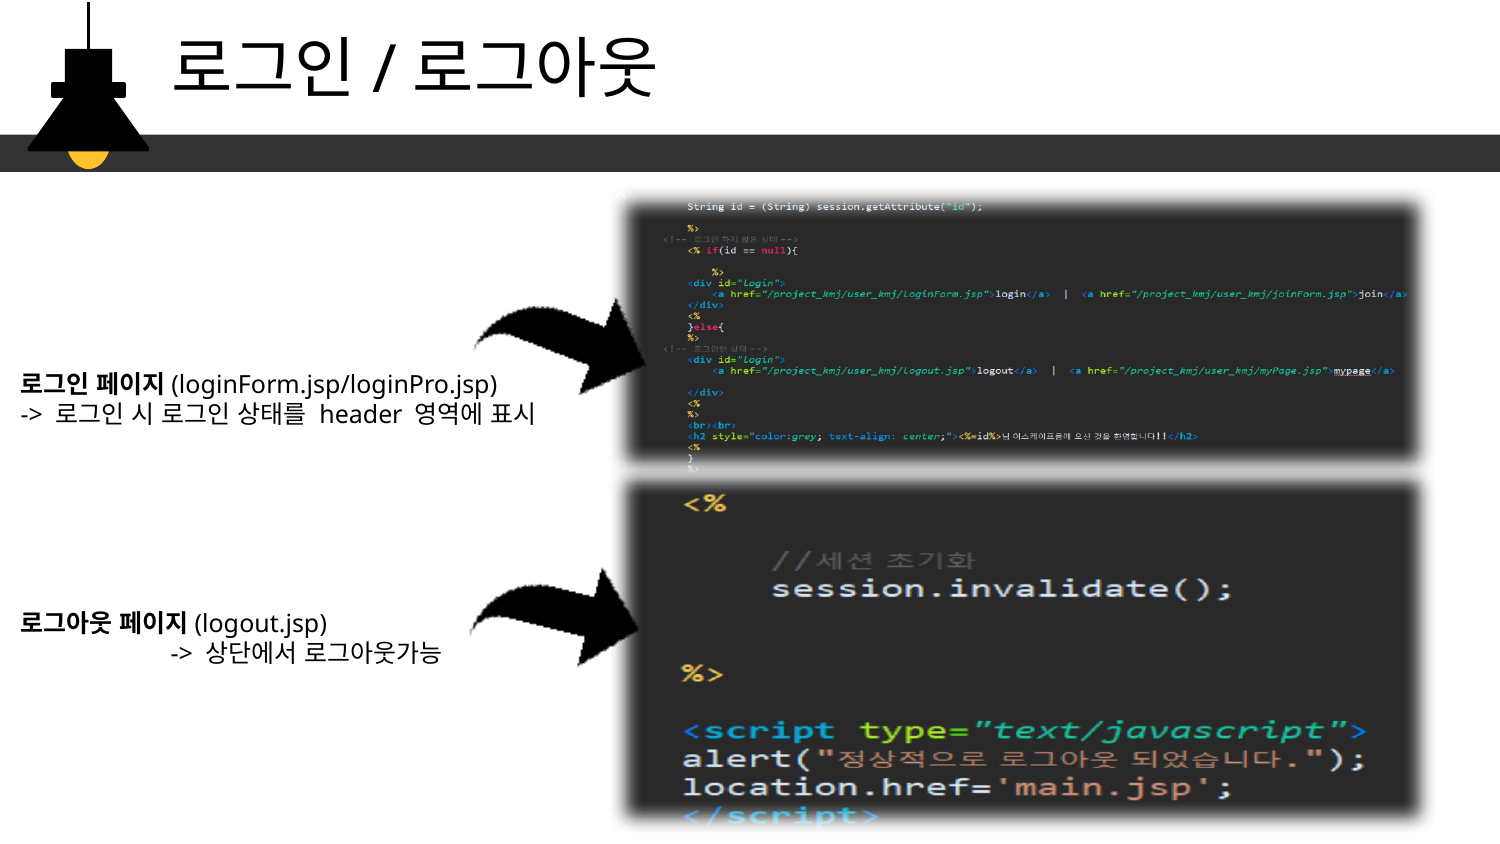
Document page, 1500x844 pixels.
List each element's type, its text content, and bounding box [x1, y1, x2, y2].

text_box 로그인 페이지 로그인 session 영역에 아이디를 저장(브라우저가 종료될 때까지 로그인 상태 유지) 로그인시 홈페이지의 모든 기능 사용 가능 회원정보 수정, 탈퇴 [0, 172, 1500, 844]
text_box 로그인 페이지(loginForm.jsp/loginPro.jsp) -> 로그인 시 로그인 상태를 header 영역에 표시 로그아웃 페이지(logout.jsp) -> 상단에서 로그아웃가능 [5, 211, 602, 766]
text_box 로그인/로그아웃 [156, 18, 674, 114]
picture [461, 185, 1436, 833]
